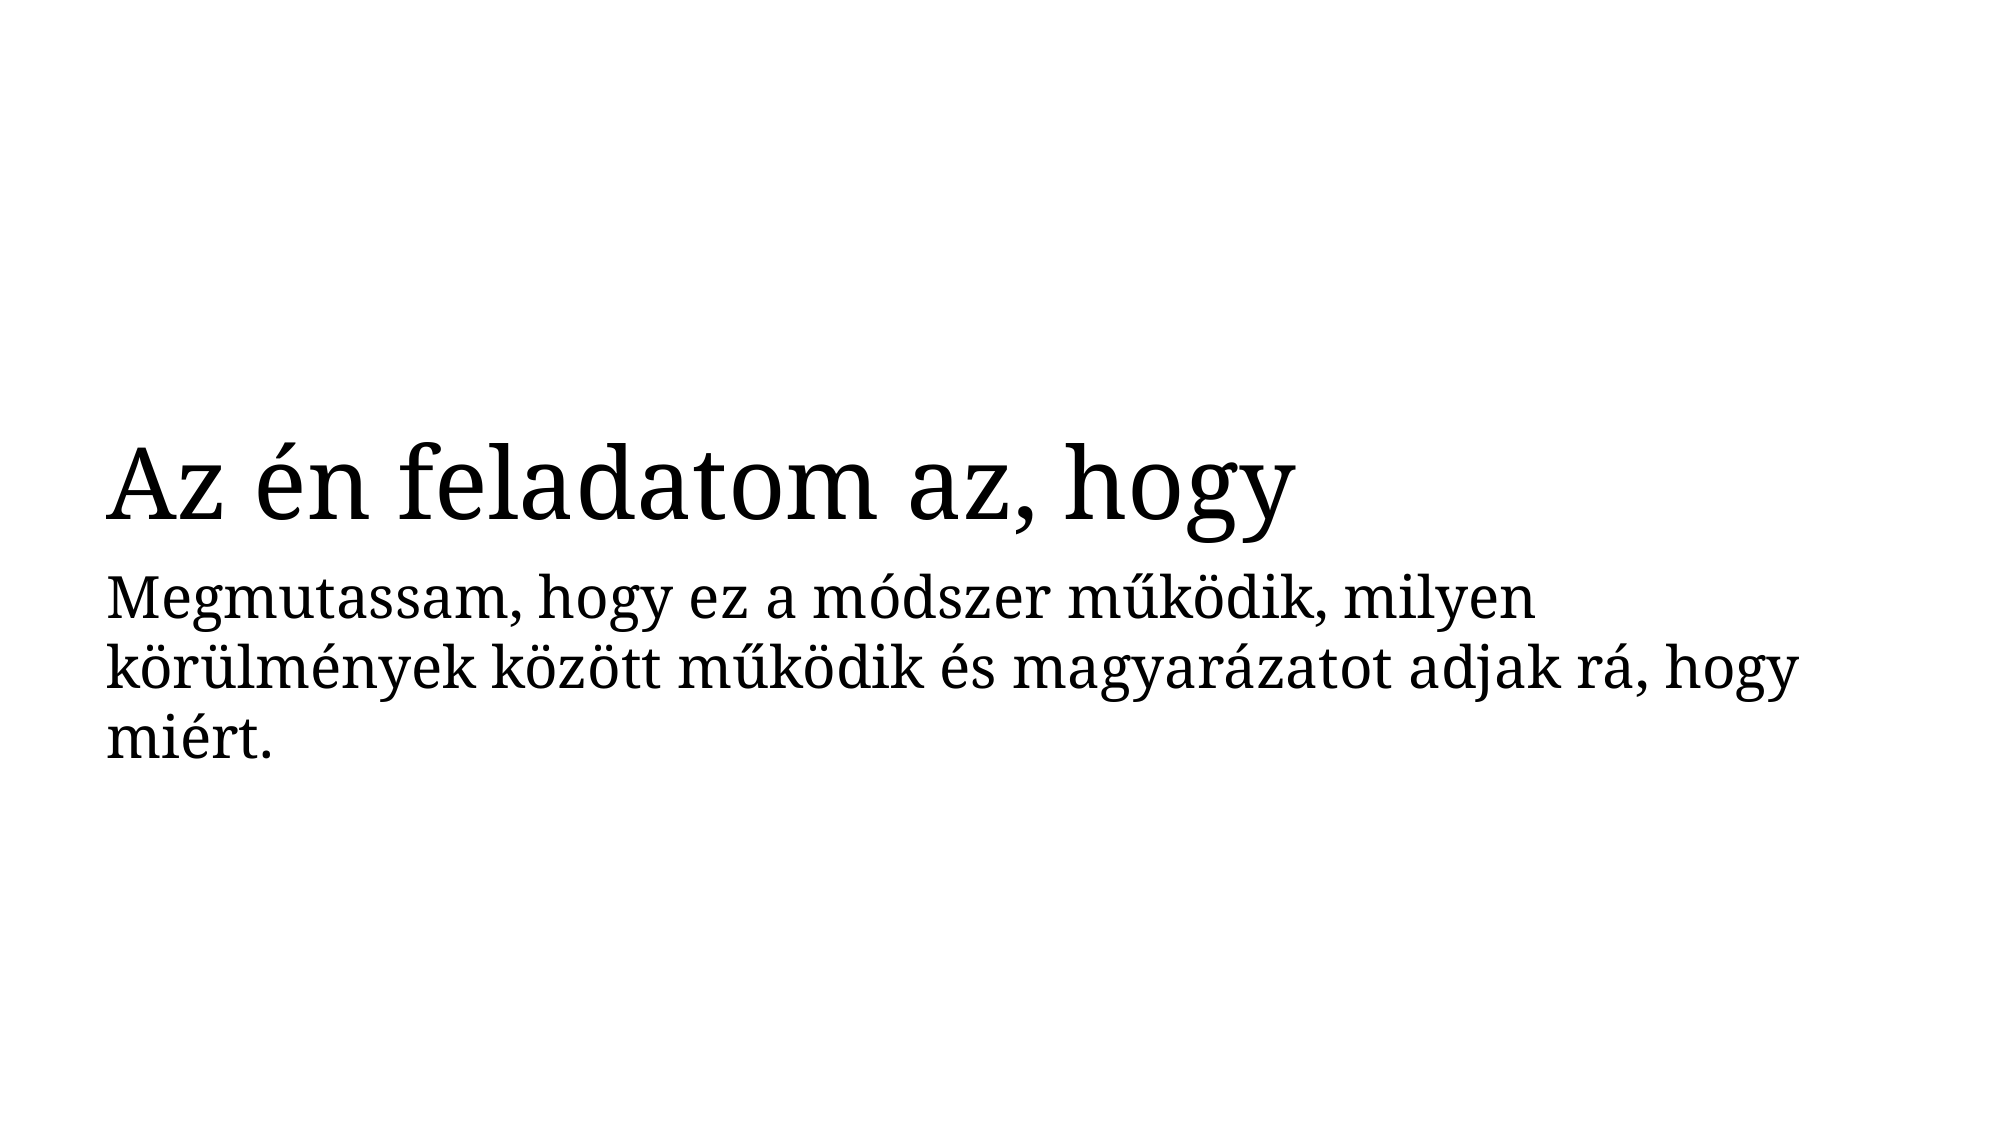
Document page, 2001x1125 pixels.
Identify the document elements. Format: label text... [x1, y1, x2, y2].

text_box Az én feladatom az, hogy Megmutassam, hogy ez a módszer működik, milyen körülmények között működik és magyarázatot adjak rá, hogy miért. [88, 407, 1892, 563]
